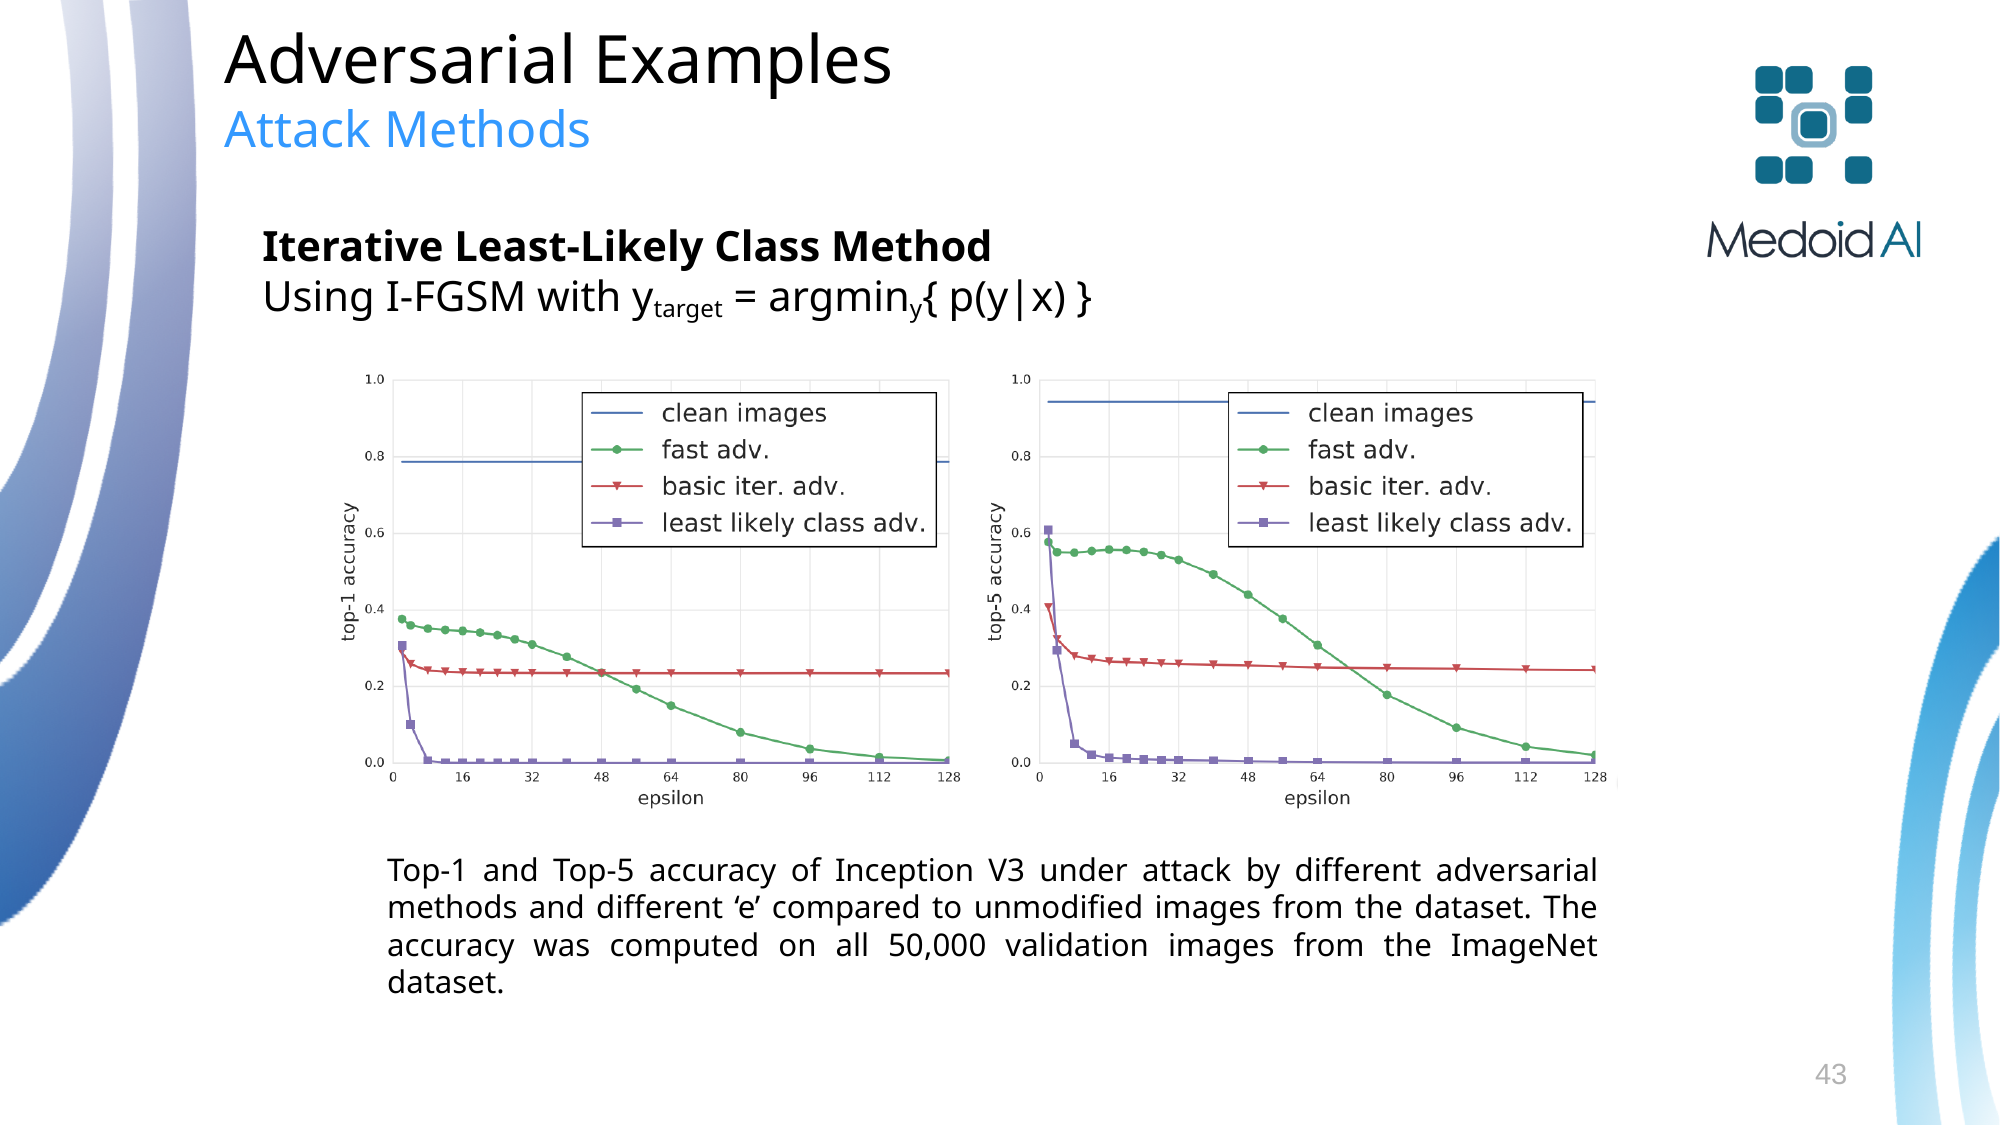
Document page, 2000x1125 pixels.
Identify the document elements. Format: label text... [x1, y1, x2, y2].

text_box Adversarial Examples Attack Methods [224, 0, 2000, 175]
slide_number 43 [1412, 1042, 1863, 1103]
text_box Top-1 and Top-5 accuracy of Inception V3 under attack by different adversarial methods and different ‘e’ compared to unmodified images from the dataset. The accuracy was computed on all 50,000 validation images from the ImageNet dataset. [387, 849, 1600, 975]
text_box Iterative Least-Likely Class Method Using I-FGSM with ytarget = argminy{ p(y|x) } [262, 220, 1986, 488]
picture [0, 0, 2000, 1125]
